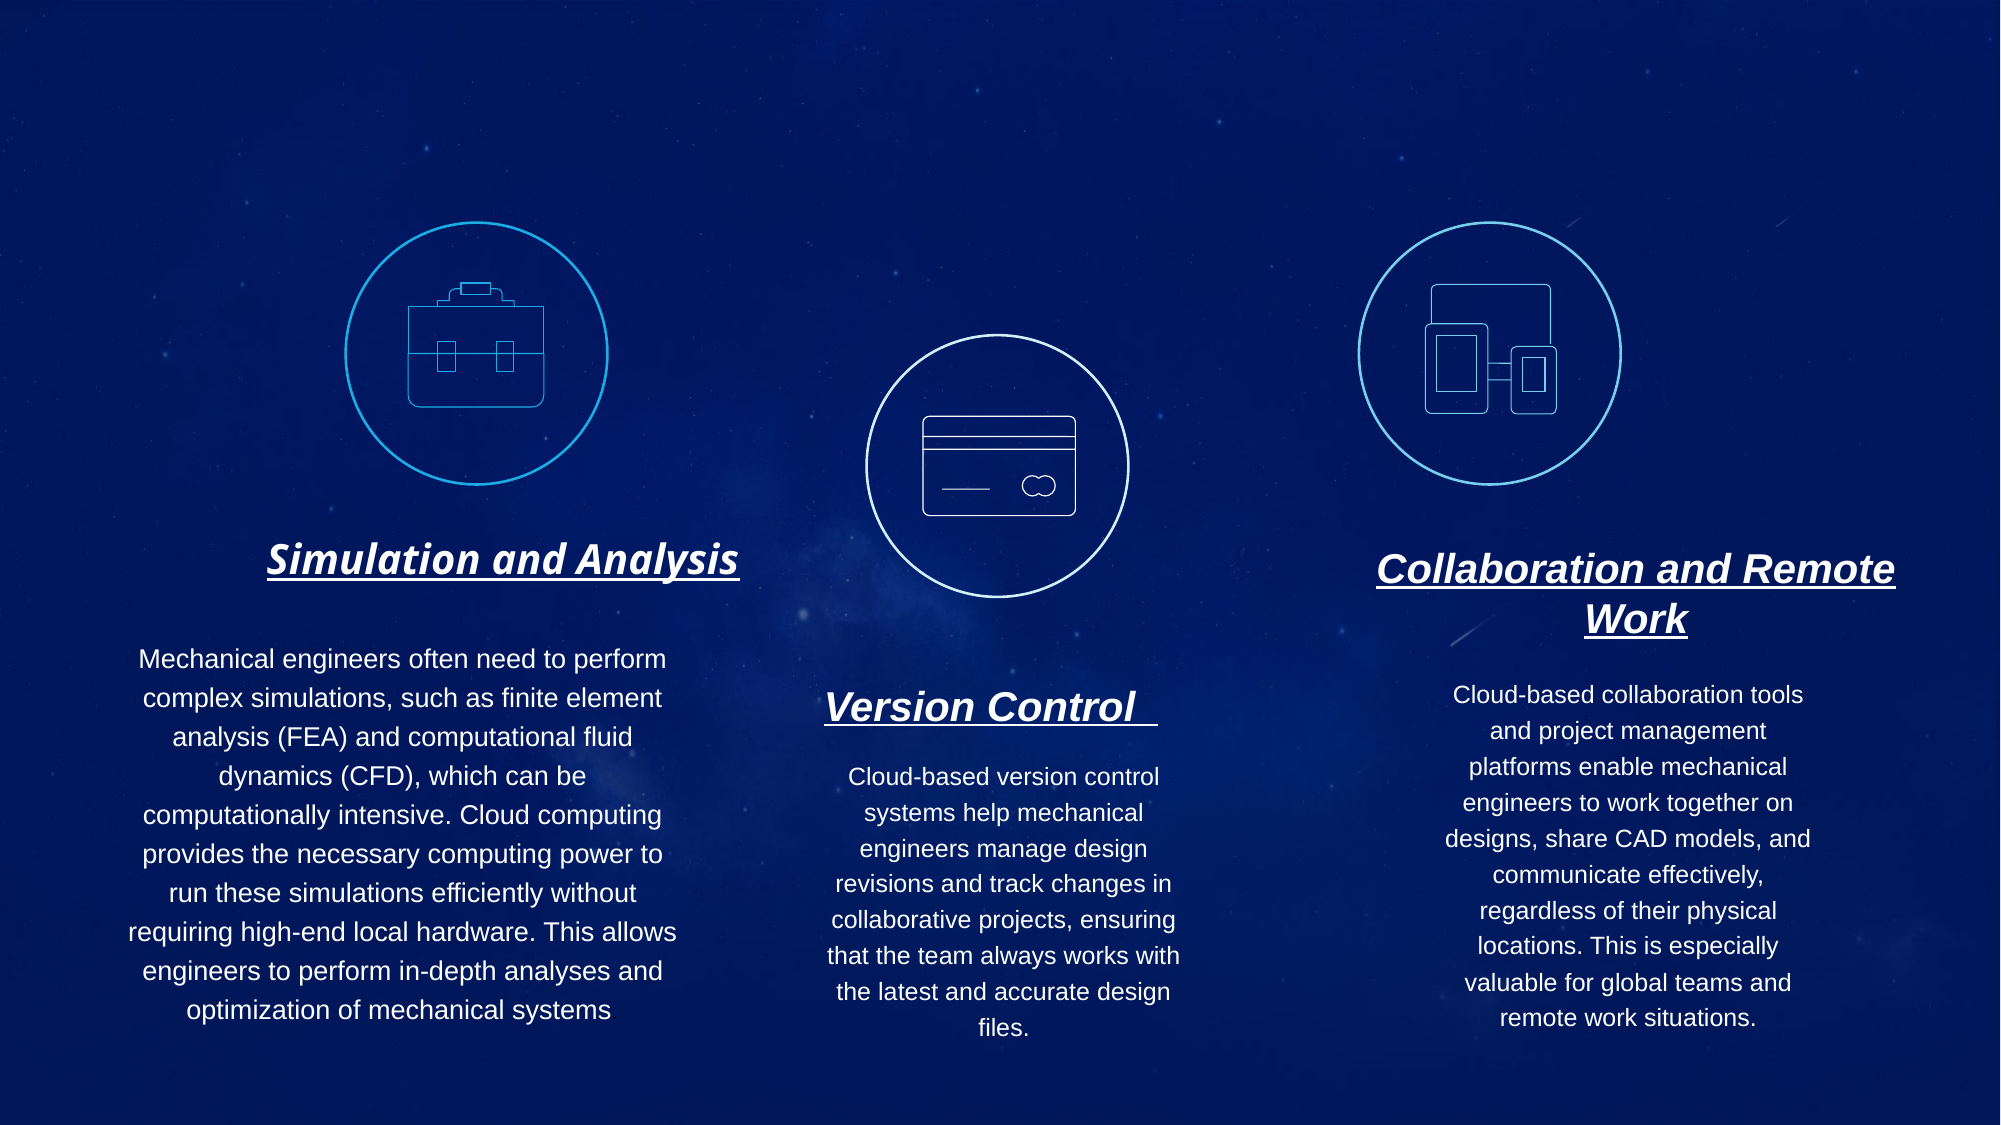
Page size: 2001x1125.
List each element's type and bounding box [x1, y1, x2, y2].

text_box [866, 335, 1129, 597]
picture [0, 0, 2001, 1125]
text_box [109, 525, 794, 1034]
text_box [1358, 222, 1621, 485]
text_box [345, 222, 608, 485]
text_box [719, 672, 1263, 1050]
text_box [1309, 534, 1963, 1042]
